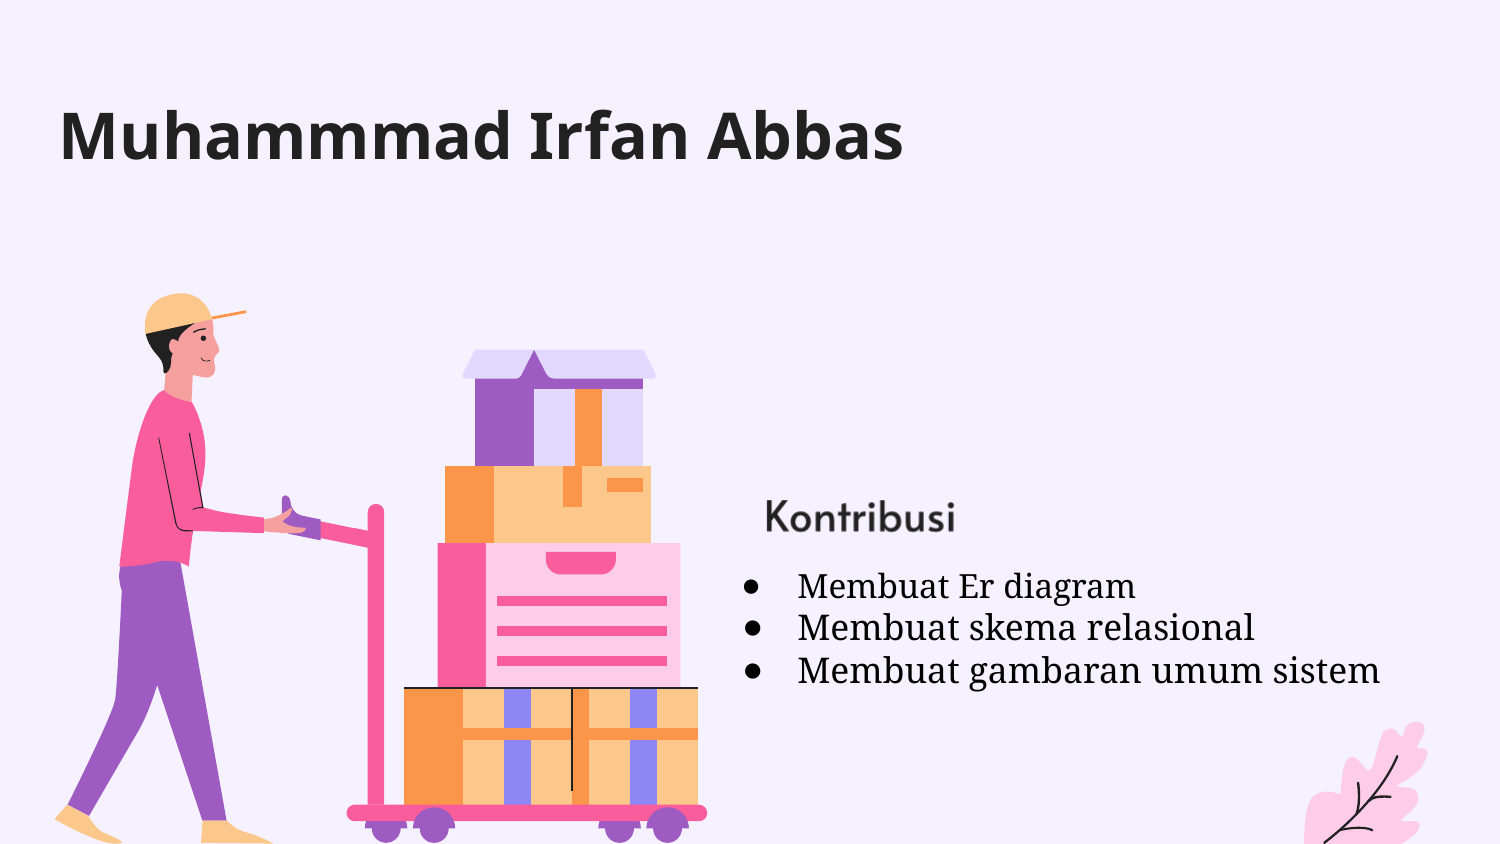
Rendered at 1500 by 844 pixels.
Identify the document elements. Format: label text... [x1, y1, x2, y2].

title Muhammmad Irfan Abbas [44, 87, 1012, 180]
subtitle Membuat Er diagram Membuat skema relasional Membuat gambaran umum sistem [713, 528, 1463, 719]
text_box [312, 349, 708, 844]
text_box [54, 293, 308, 844]
picture [737, 478, 1039, 567]
